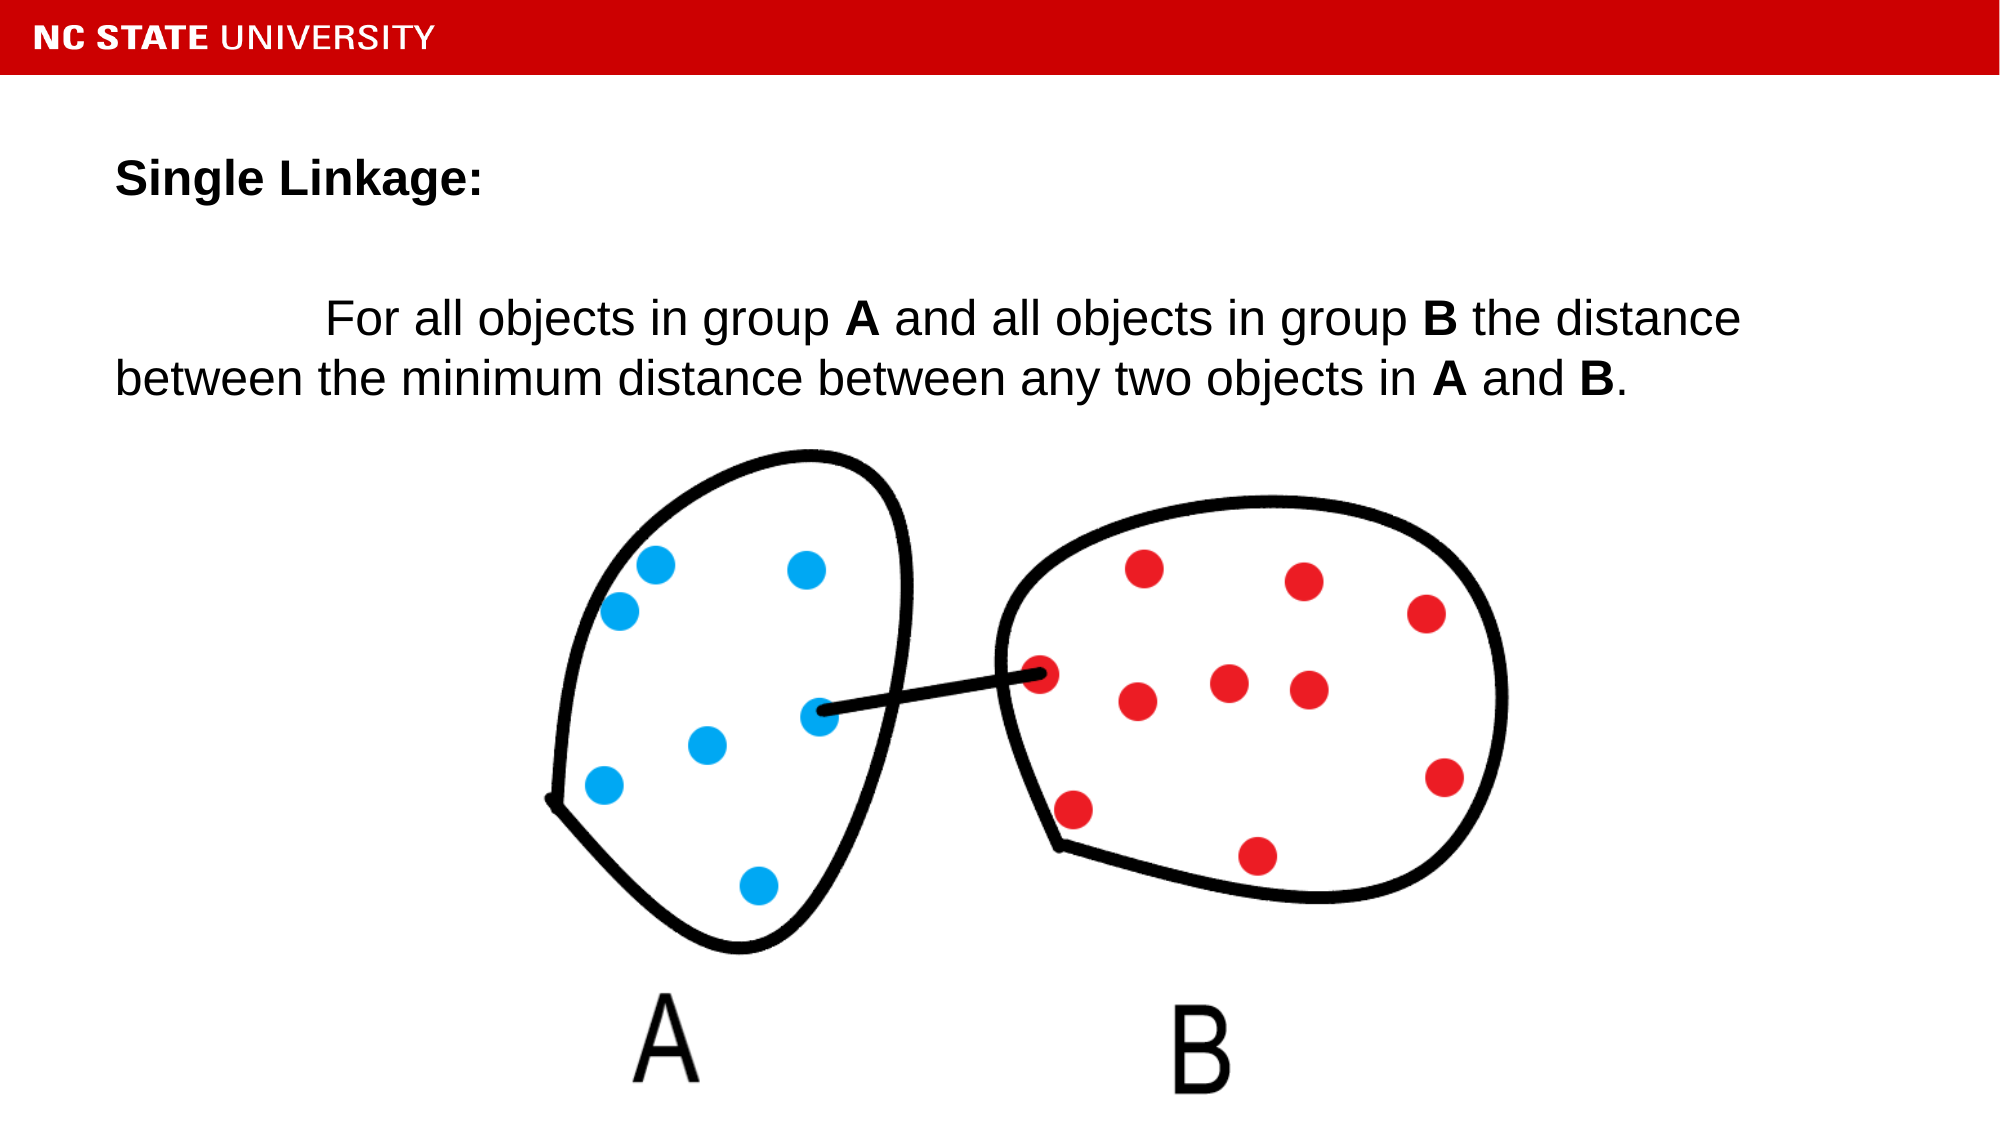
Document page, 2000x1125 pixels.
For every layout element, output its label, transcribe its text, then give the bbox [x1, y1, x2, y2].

list Single Linkage: For all objects in group A and all objects in group B the distance between the minimum distance between any two objects in A and B. [99, 137, 1900, 450]
picture [0, 0, 2000, 75]
picture [455, 448, 1544, 1122]
